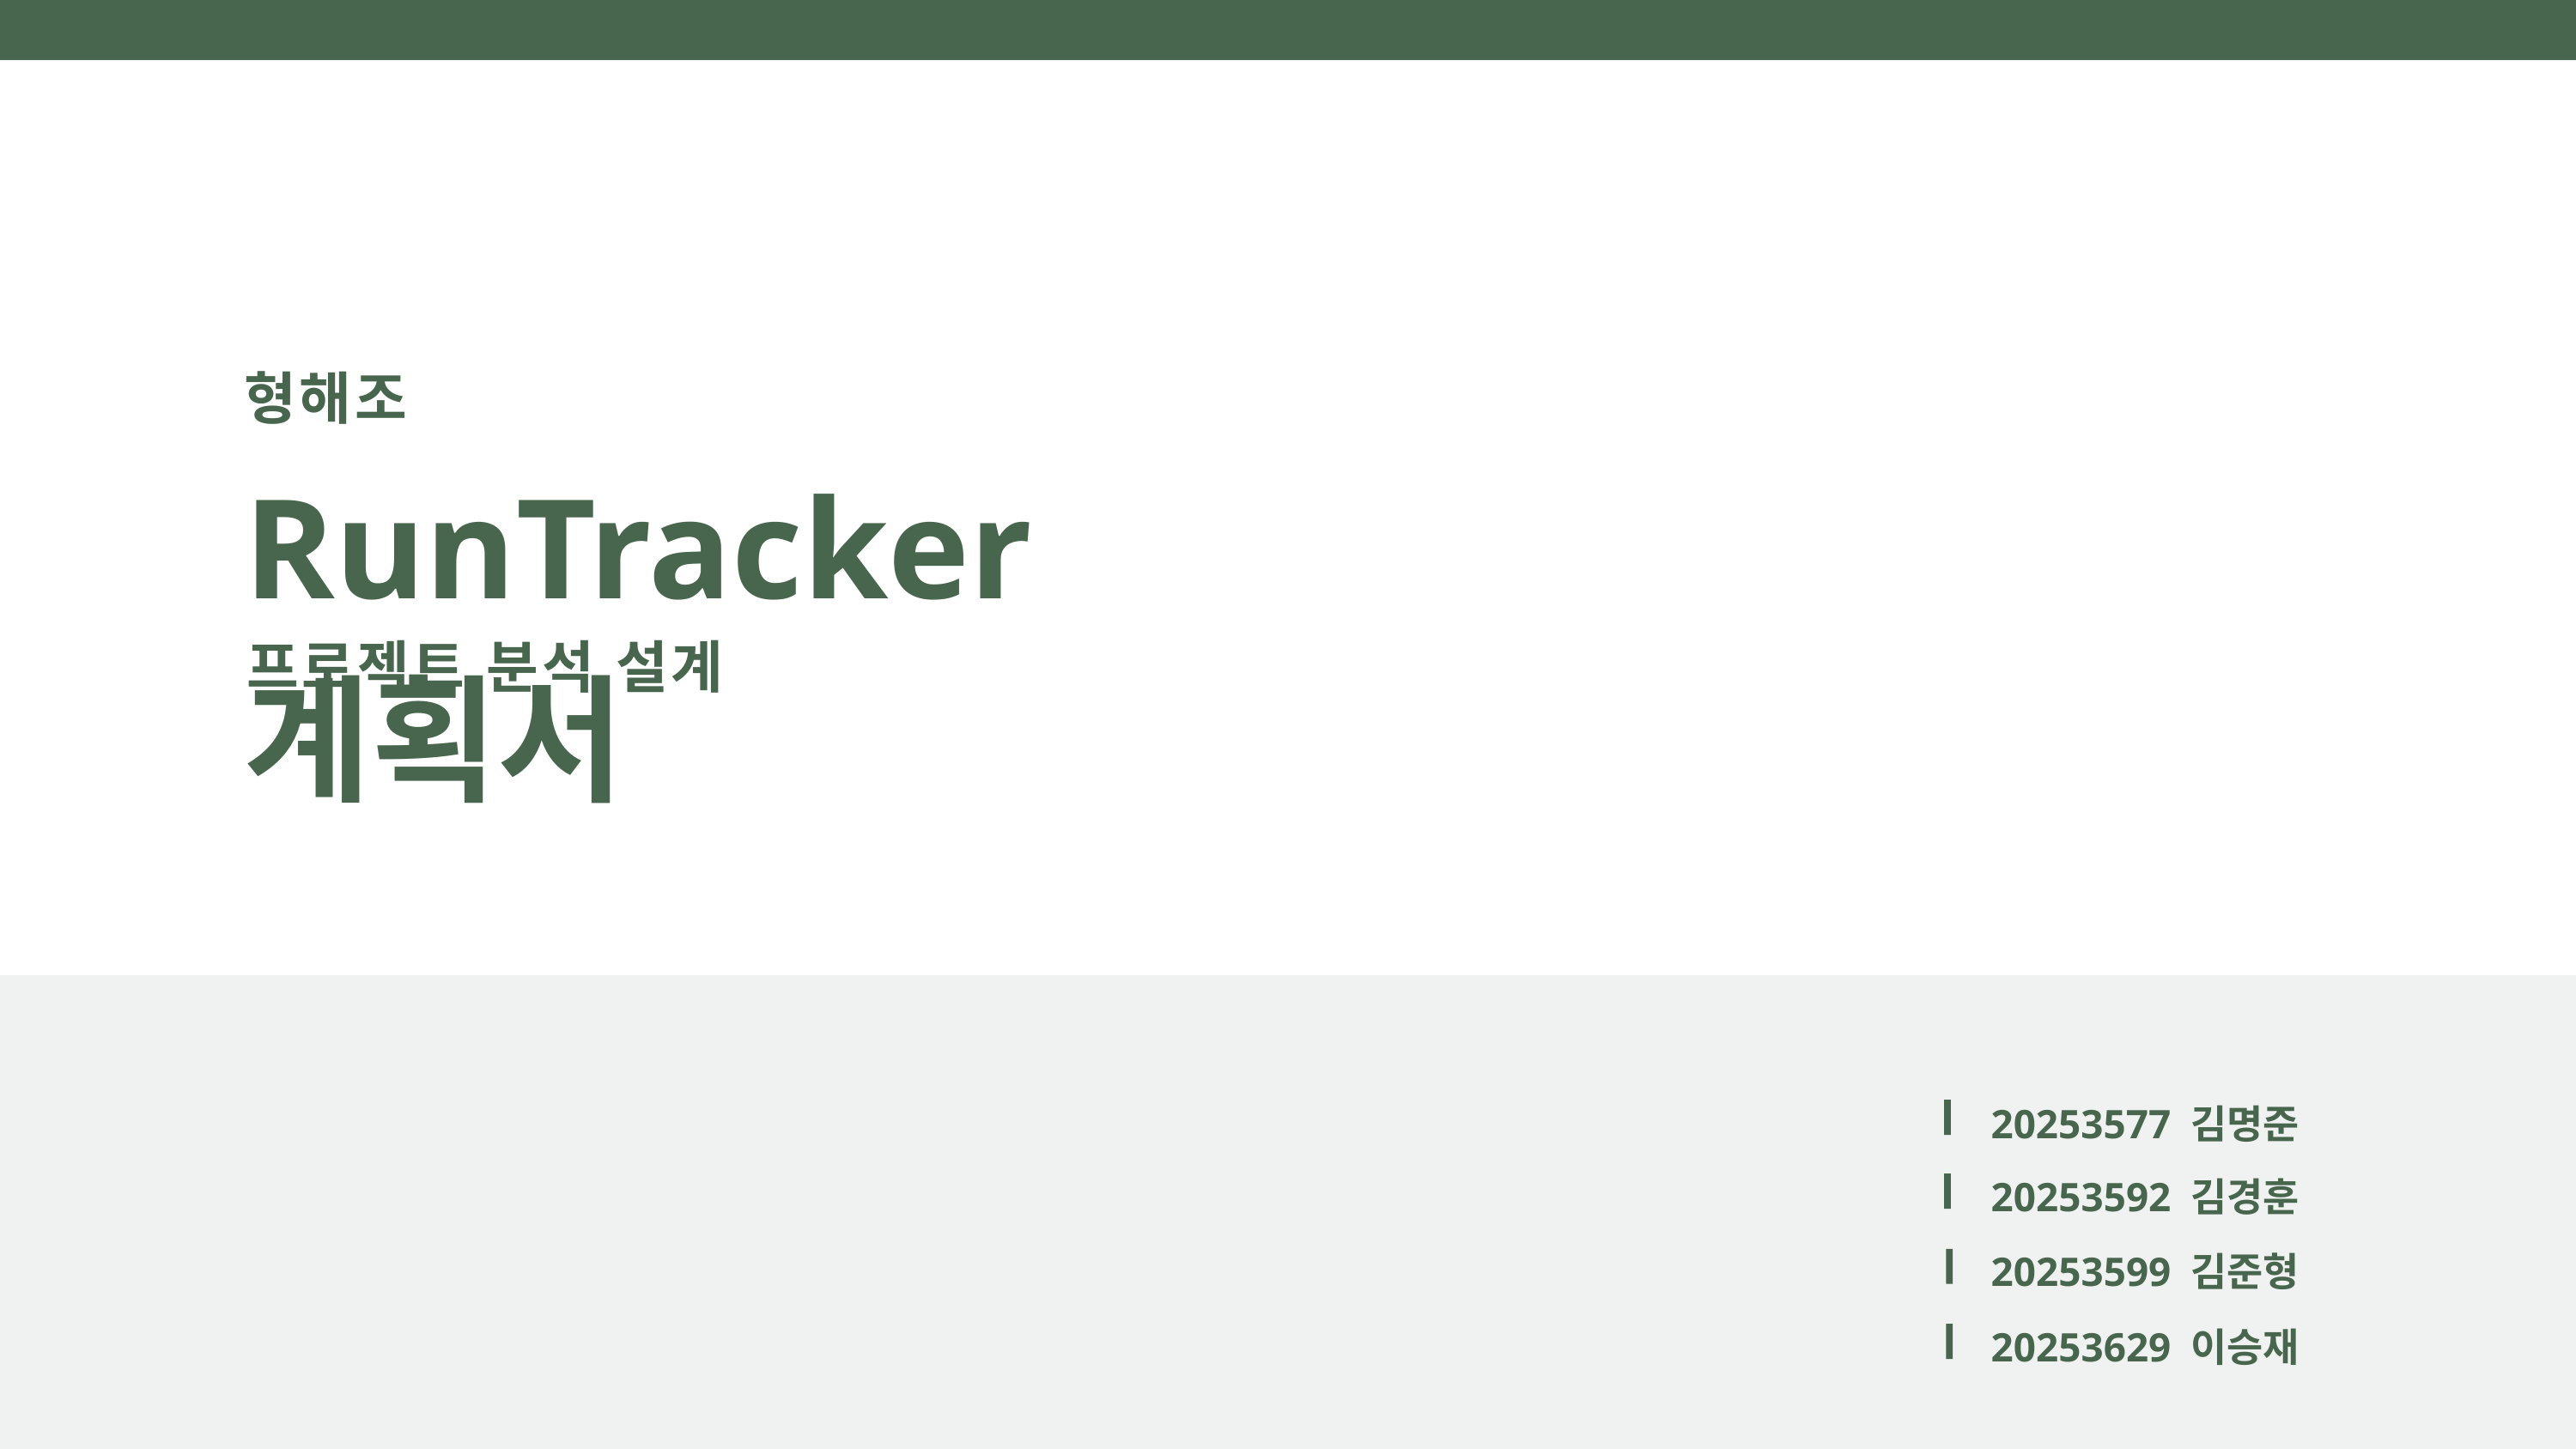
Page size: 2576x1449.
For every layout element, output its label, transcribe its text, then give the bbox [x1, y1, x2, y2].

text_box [0, 974, 2576, 1449]
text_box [0, 0, 2576, 61]
text_box 형해조 [244, 351, 1197, 431]
text_box RunTracker 계획서 [244, 433, 1460, 819]
text_box 프로젝트 분석 설계 [246, 620, 1200, 700]
